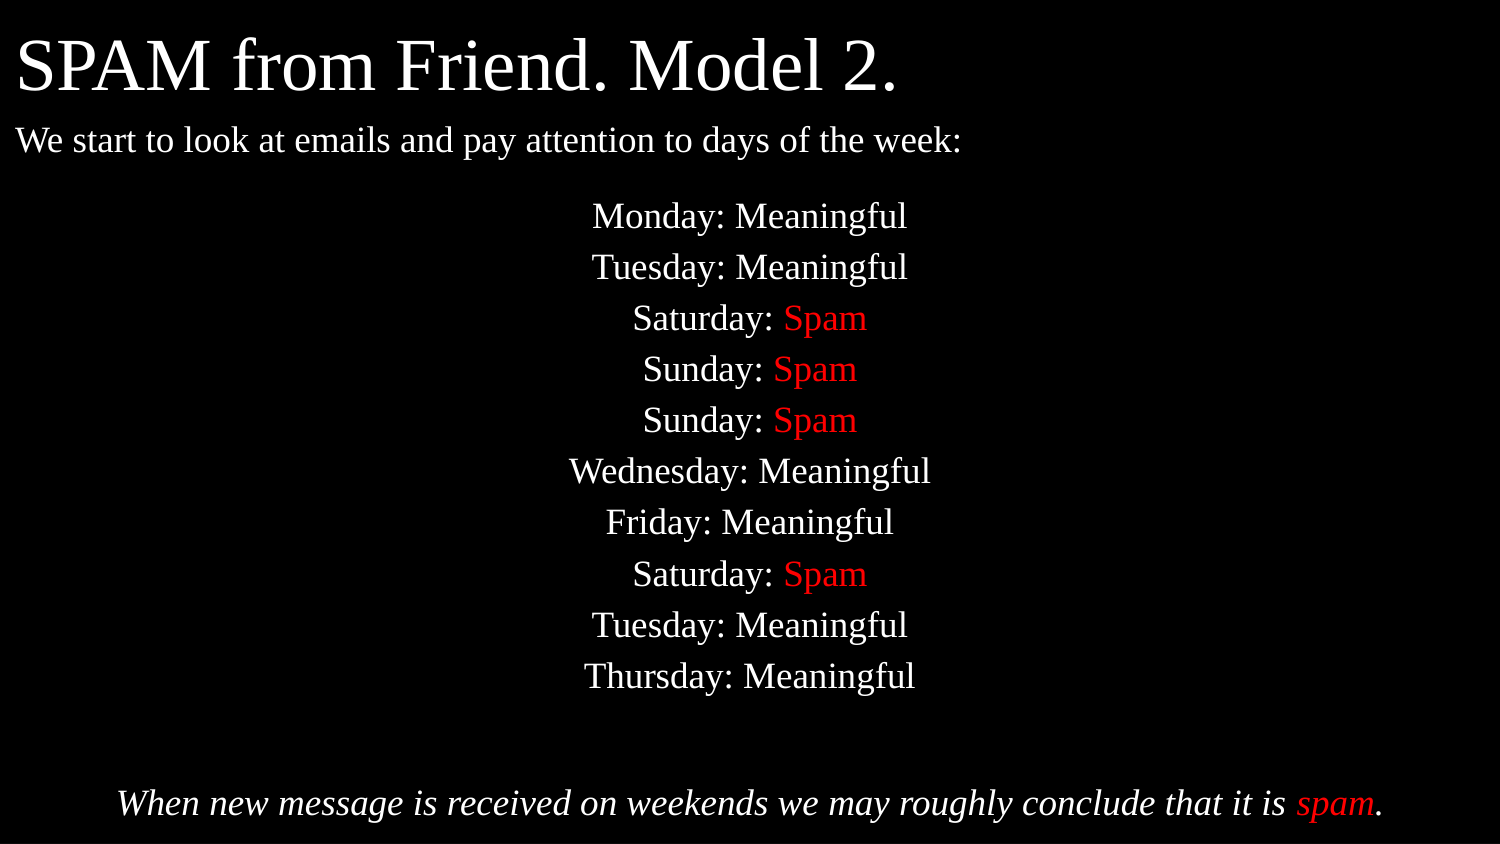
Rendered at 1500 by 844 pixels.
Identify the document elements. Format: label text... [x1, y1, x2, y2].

list We start to look at emails and pay attention to days of the week: Monday: Meaningful Tuesday: Meaningful Saturday: Spam Sunday: Spam Sunday: Spam Wednesday: Meaningful Friday: Meaningful Saturday: Spam Tuesday: Meaningful Thursday: Meaningful When new message is received on weekends we may roughly conclude that it is spam. [0, 94, 1500, 844]
title SPAM from Friend. Model 2. [0, 0, 1500, 94]
